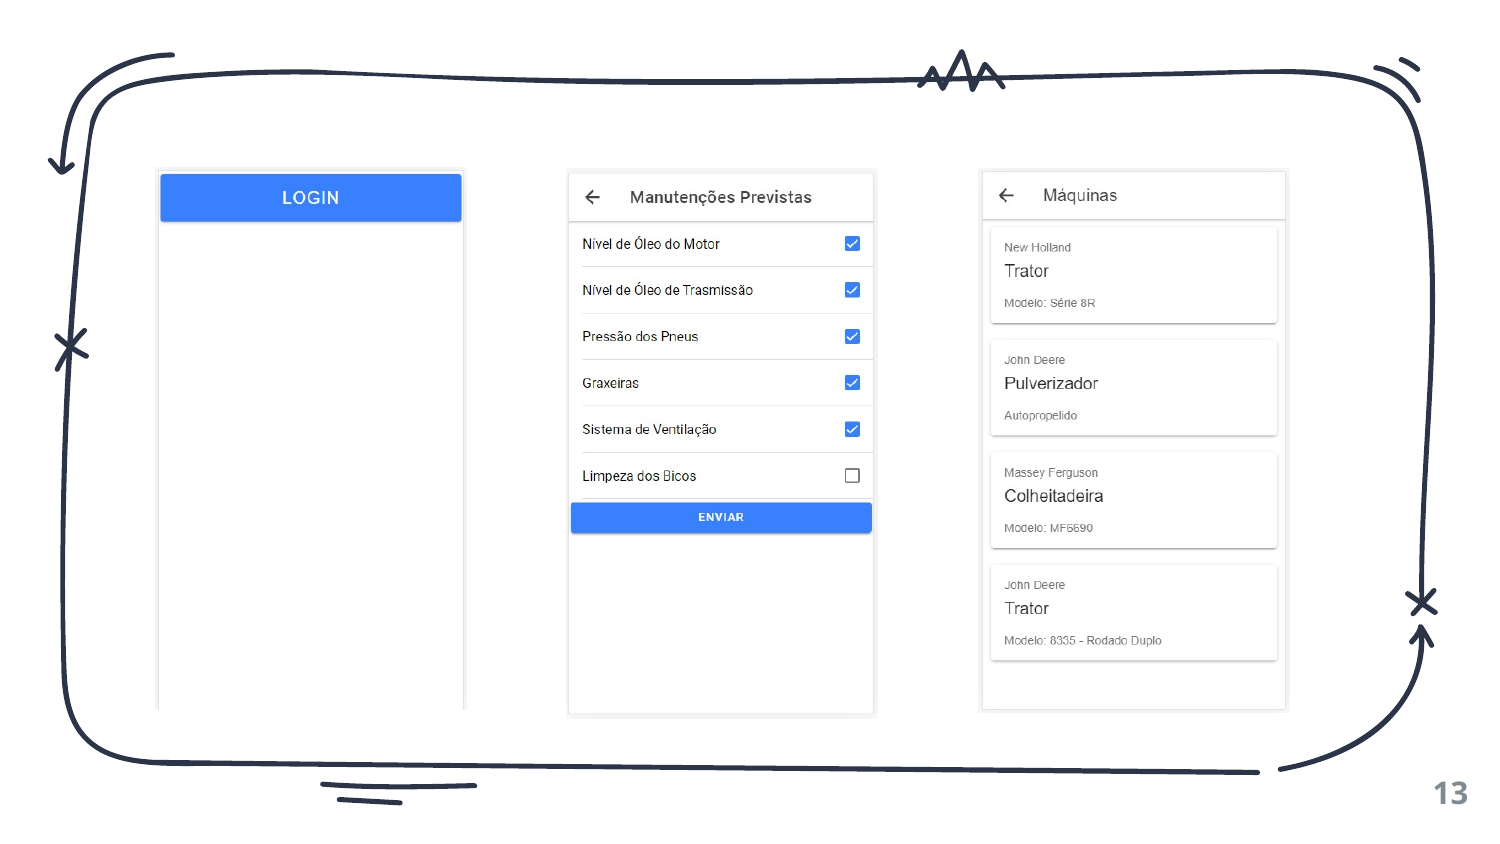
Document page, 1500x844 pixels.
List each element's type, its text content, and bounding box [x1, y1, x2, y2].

picture [154, 167, 467, 710]
slide_number ‹#› [1378, 769, 1469, 820]
picture [566, 167, 879, 719]
picture [978, 167, 1291, 713]
